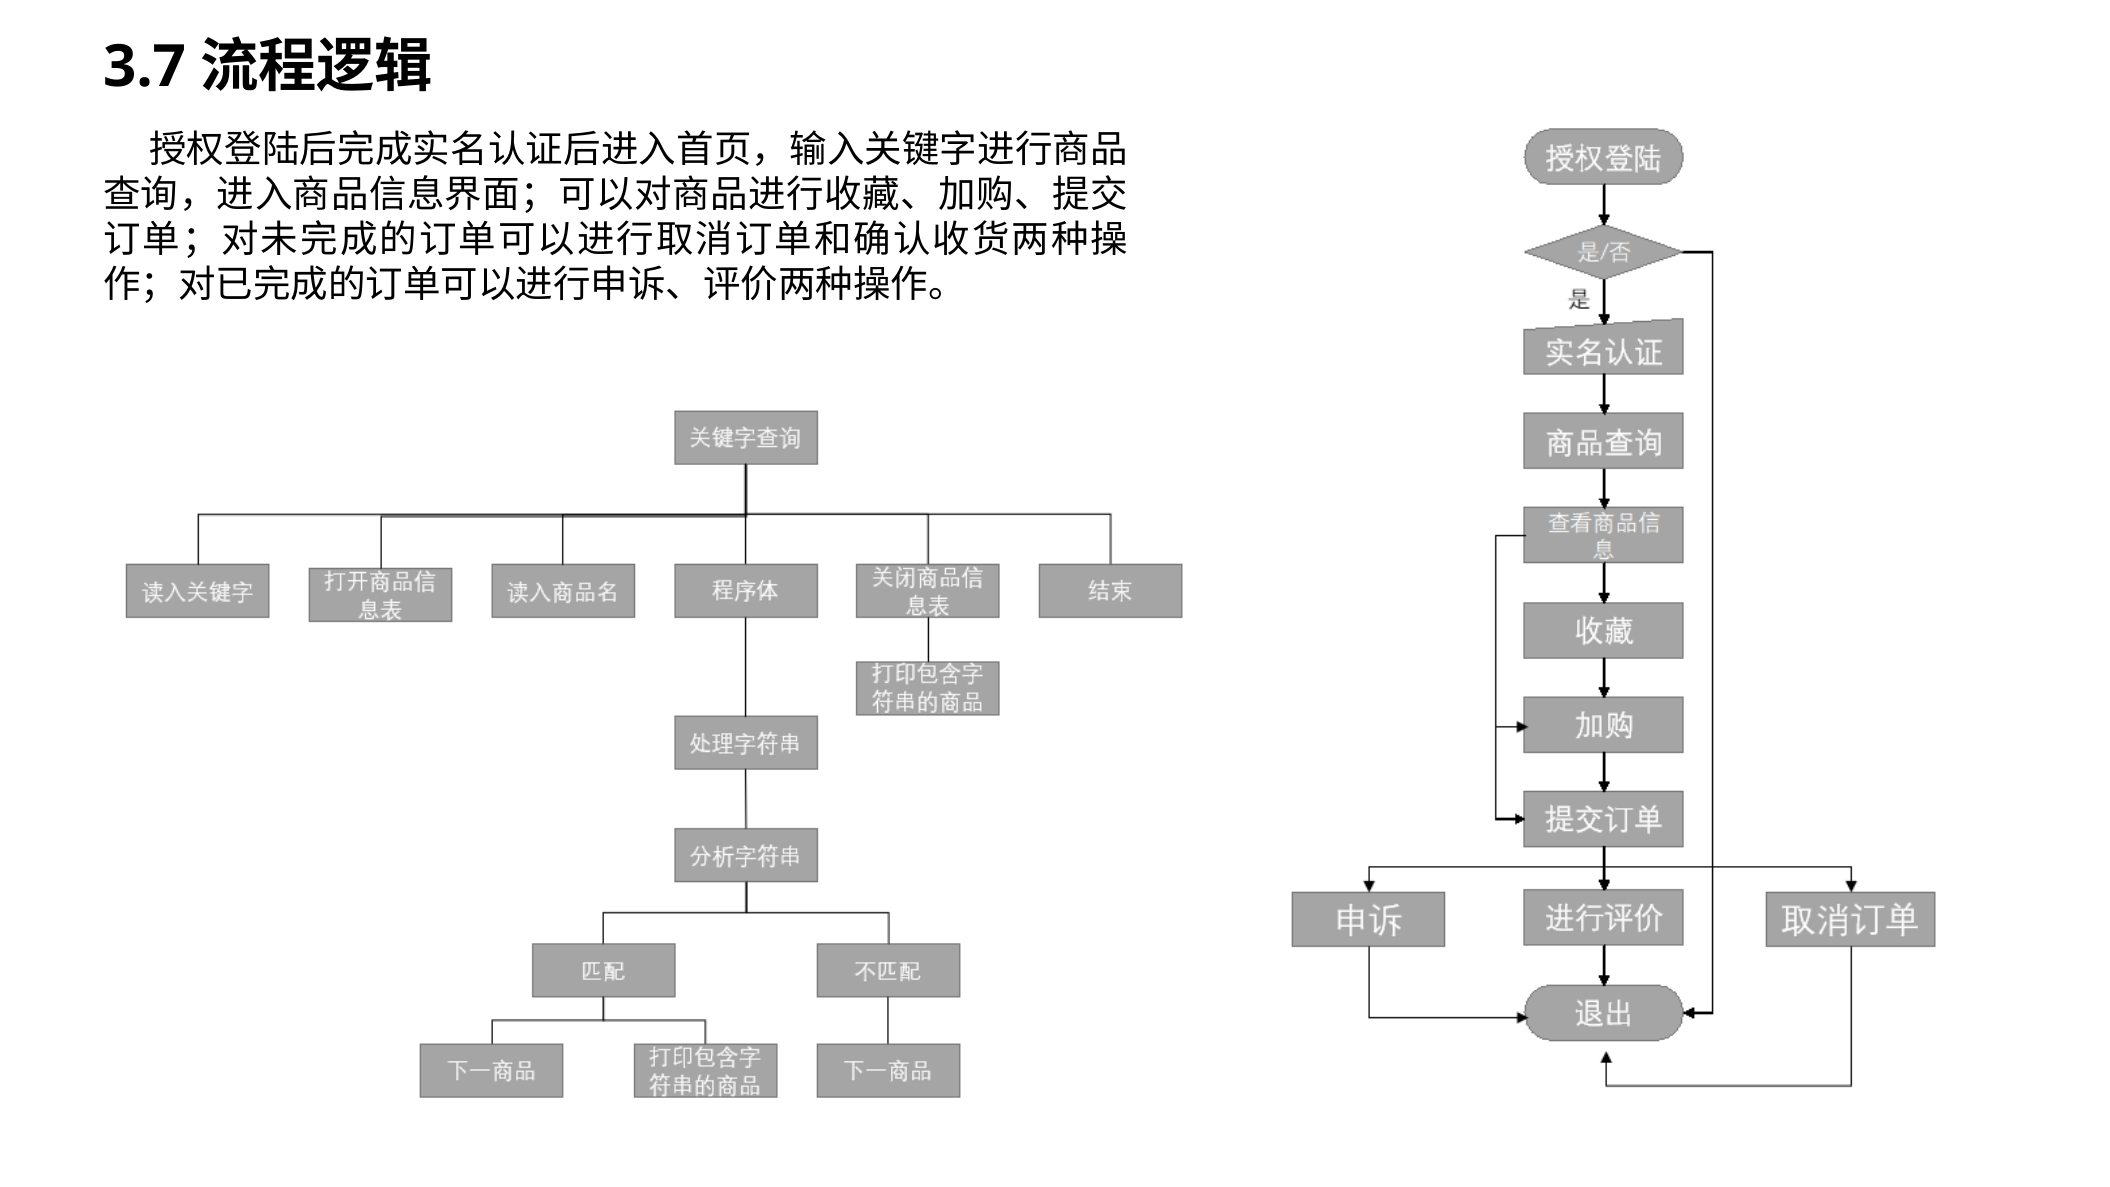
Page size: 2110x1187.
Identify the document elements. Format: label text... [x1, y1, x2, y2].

picture [109, 84, 2039, 1102]
text_box 3.7流程逻辑 授权登陆后完成实名认证后进入首页，输入关键字进行商品查询，进入商品信息界面；可以对商品进行收藏、加购、提交订单；对未完成的订单可以进行取消订单和确认收货两种操作；对已完成的订单可以进行申诉、评价两种操作。 [88, 0, 1143, 313]
